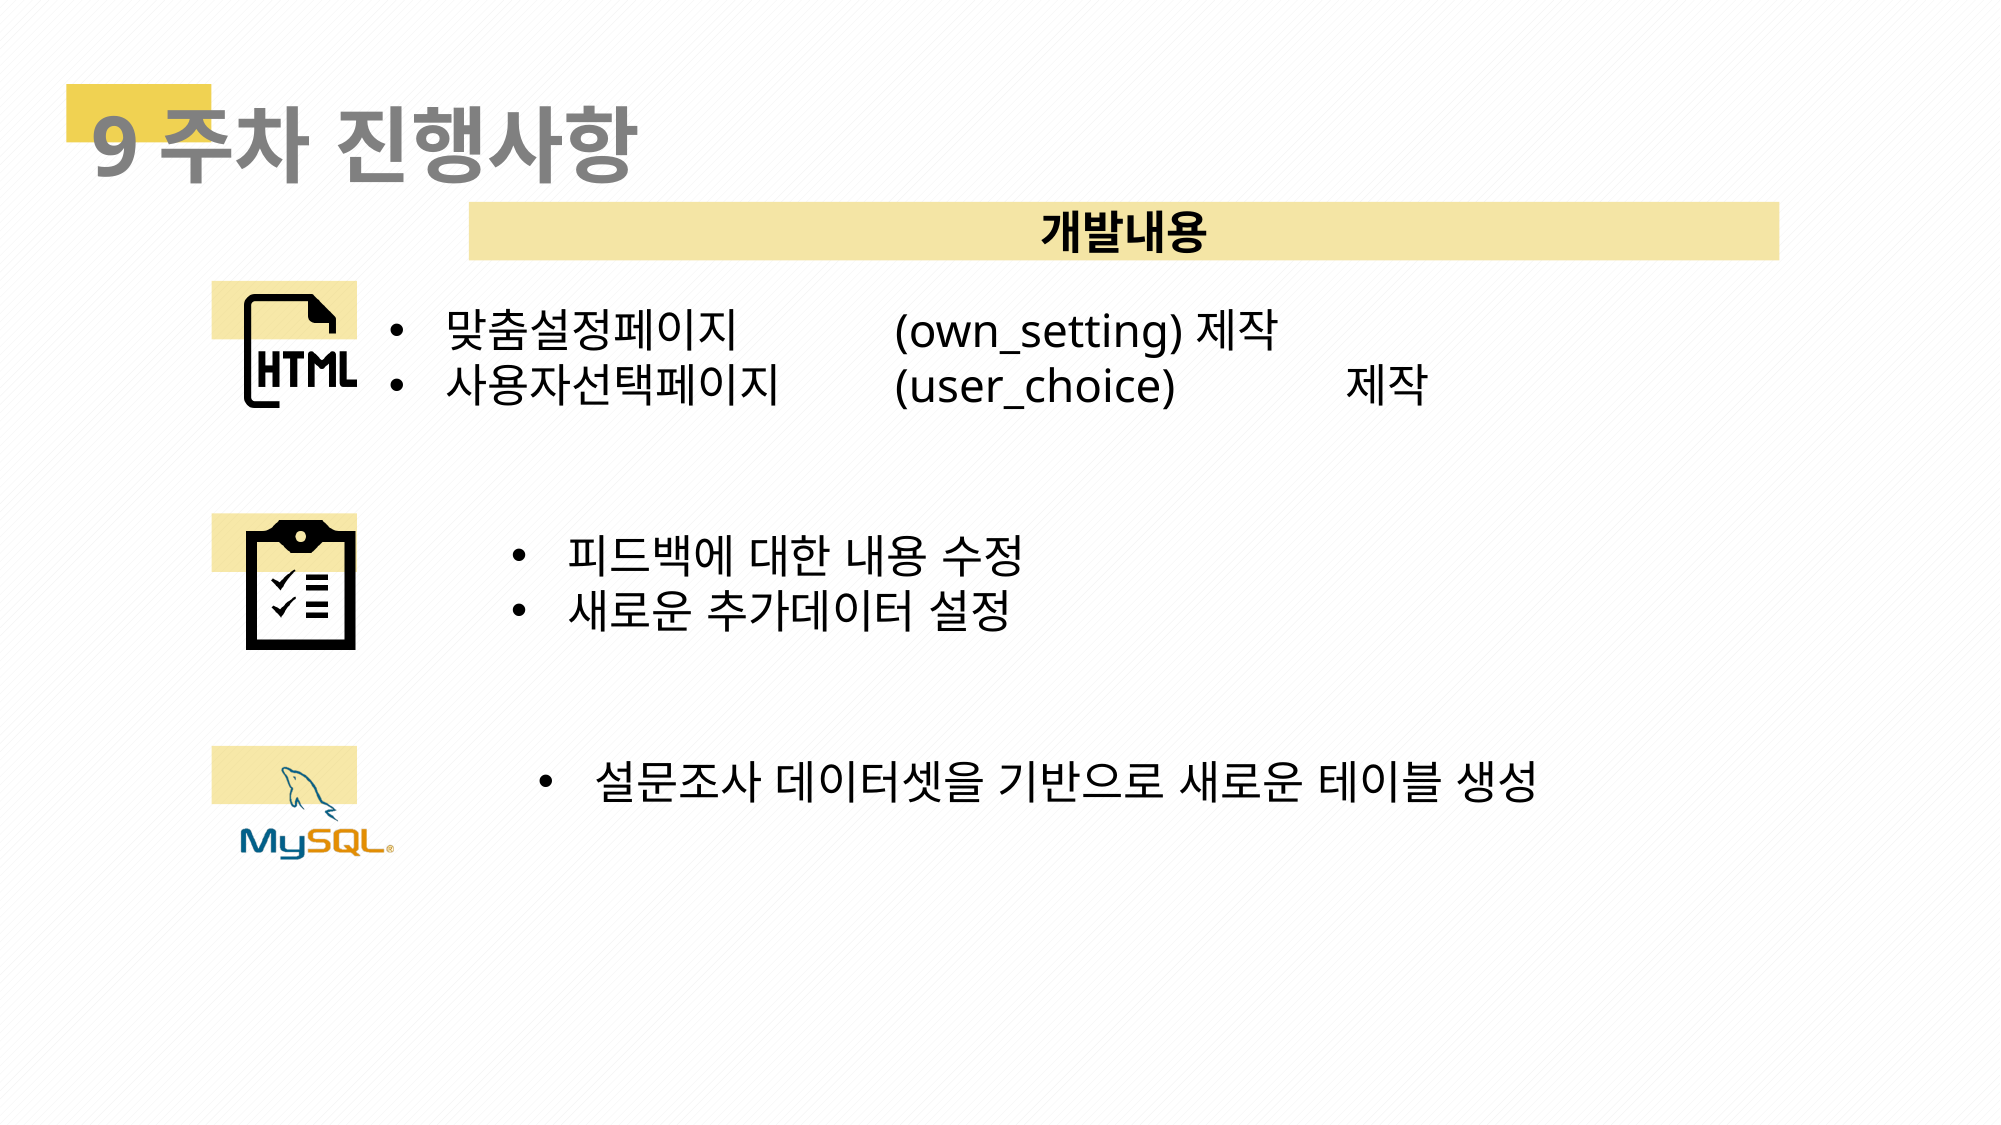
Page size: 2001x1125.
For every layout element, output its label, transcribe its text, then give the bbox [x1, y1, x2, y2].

text_box [65, 83, 213, 143]
text_box 개발내용 [468, 201, 1780, 261]
picture [235, 762, 399, 864]
text_box [211, 745, 358, 805]
text_box [211, 512, 358, 573]
text_box 맞춤설정페이지 (own_setting) 제작 사용자선택페이지 (user_choice) 제작 [374, 294, 1444, 420]
text_box 피드백에 대한 내용 수정 새로운 추가데이터 설정 [496, 520, 1041, 645]
text_box 9주차 진행사항 [76, 85, 1660, 201]
picture [235, 520, 366, 650]
picture [244, 294, 357, 408]
text_box 설문조사 데이터셋을 기반으로 새로운 테이블 생성 [523, 745, 1555, 816]
text_box [211, 280, 358, 340]
